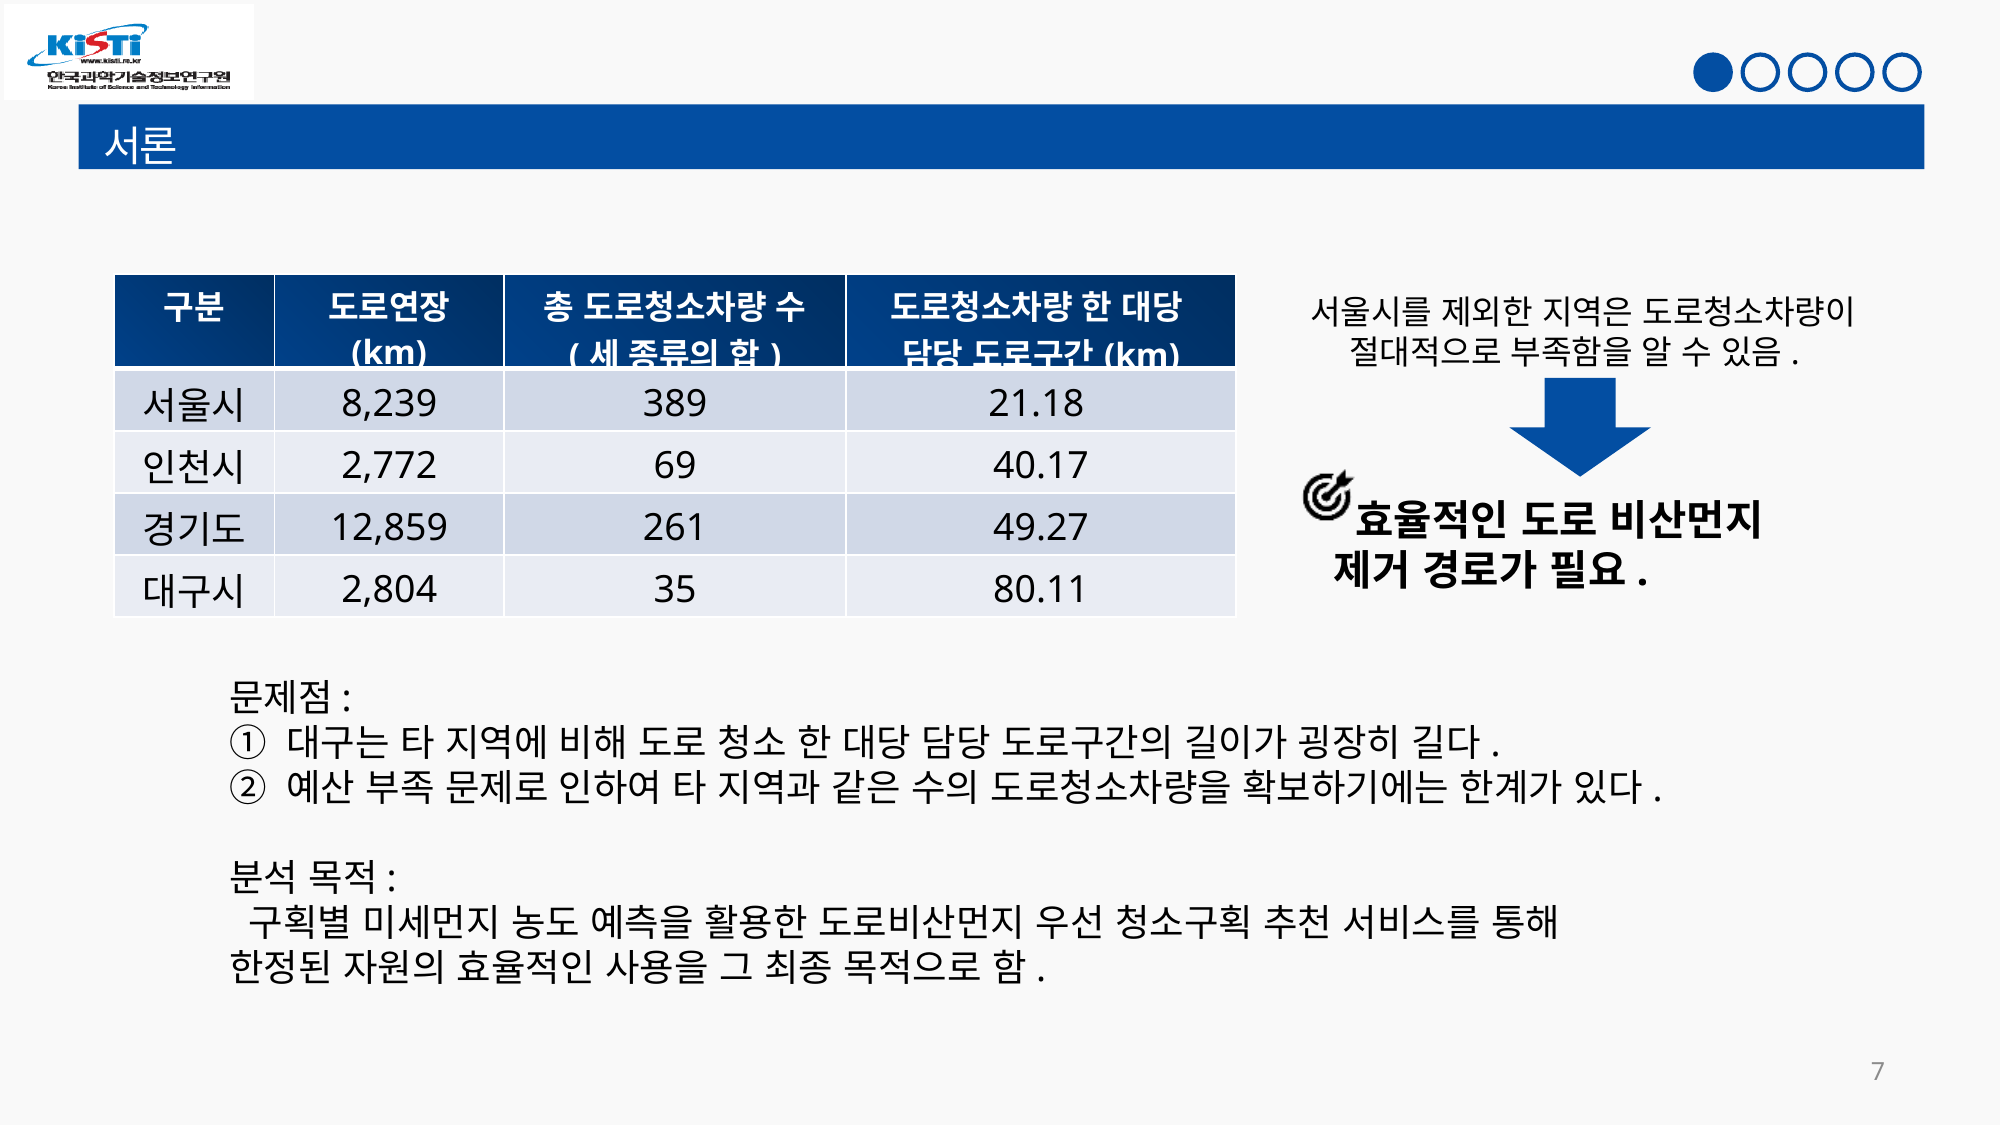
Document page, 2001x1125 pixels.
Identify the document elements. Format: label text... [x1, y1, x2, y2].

table_cell 12,859 [275, 494, 503, 554]
text_box 서론 [89, 112, 1218, 177]
table_cell 261 [505, 494, 845, 554]
table_cell 경기도 [115, 494, 274, 554]
picture [3, 3, 254, 100]
text_box [1835, 52, 1875, 93]
table_cell 40.17 [847, 432, 1235, 492]
table_header 도로청소차량 한 대당 담당 도로구간(km) [847, 275, 1235, 366]
table_cell 8,239 [275, 371, 503, 430]
table_cell 389 [505, 371, 845, 430]
text_box [77, 102, 1926, 171]
text_box [1693, 52, 1733, 93]
table_cell 대구시 [115, 556, 274, 616]
slide_number 7 [1433, 1042, 1900, 1103]
table_cell 21.18 [847, 371, 1235, 430]
text_box [1882, 52, 1922, 93]
text_box [1787, 52, 1828, 93]
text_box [1274, 283, 1875, 603]
table_cell 80.11 [847, 556, 1235, 616]
text_box [1740, 52, 1781, 93]
table_cell 2,804 [275, 556, 503, 616]
table_header 도로연장 (km) [275, 275, 503, 366]
table_header 구분 [115, 275, 274, 366]
table_cell 인천시 [115, 432, 274, 492]
text_box 문제점: ① 대구는 타 지역에 비해 도로 청소 한 대당 담당 도로구간의 길이가 굉장히 길다. ② 예산 부족 문제로 인하여 타 지역과 같은 수의 도로청소차량을 확보하기에는 한계가 있다. 분석 목적: 구획별 미세먼지 농도 예측을 활용한 도로비산먼지 우선 청소구획 추천 서비스를 통해 한정된 자원의 효율적인 사용을 그 최종 목적으로 함. [214, 666, 1678, 996]
table_cell 35 [505, 556, 845, 616]
table_cell 49.27 [847, 494, 1235, 554]
table_cell 2,772 [275, 432, 503, 492]
table_cell 서울시 [115, 371, 274, 430]
table_cell 69 [505, 432, 845, 492]
table_header 총 도로청소차량 수 (세 종류의 합) [505, 275, 845, 366]
